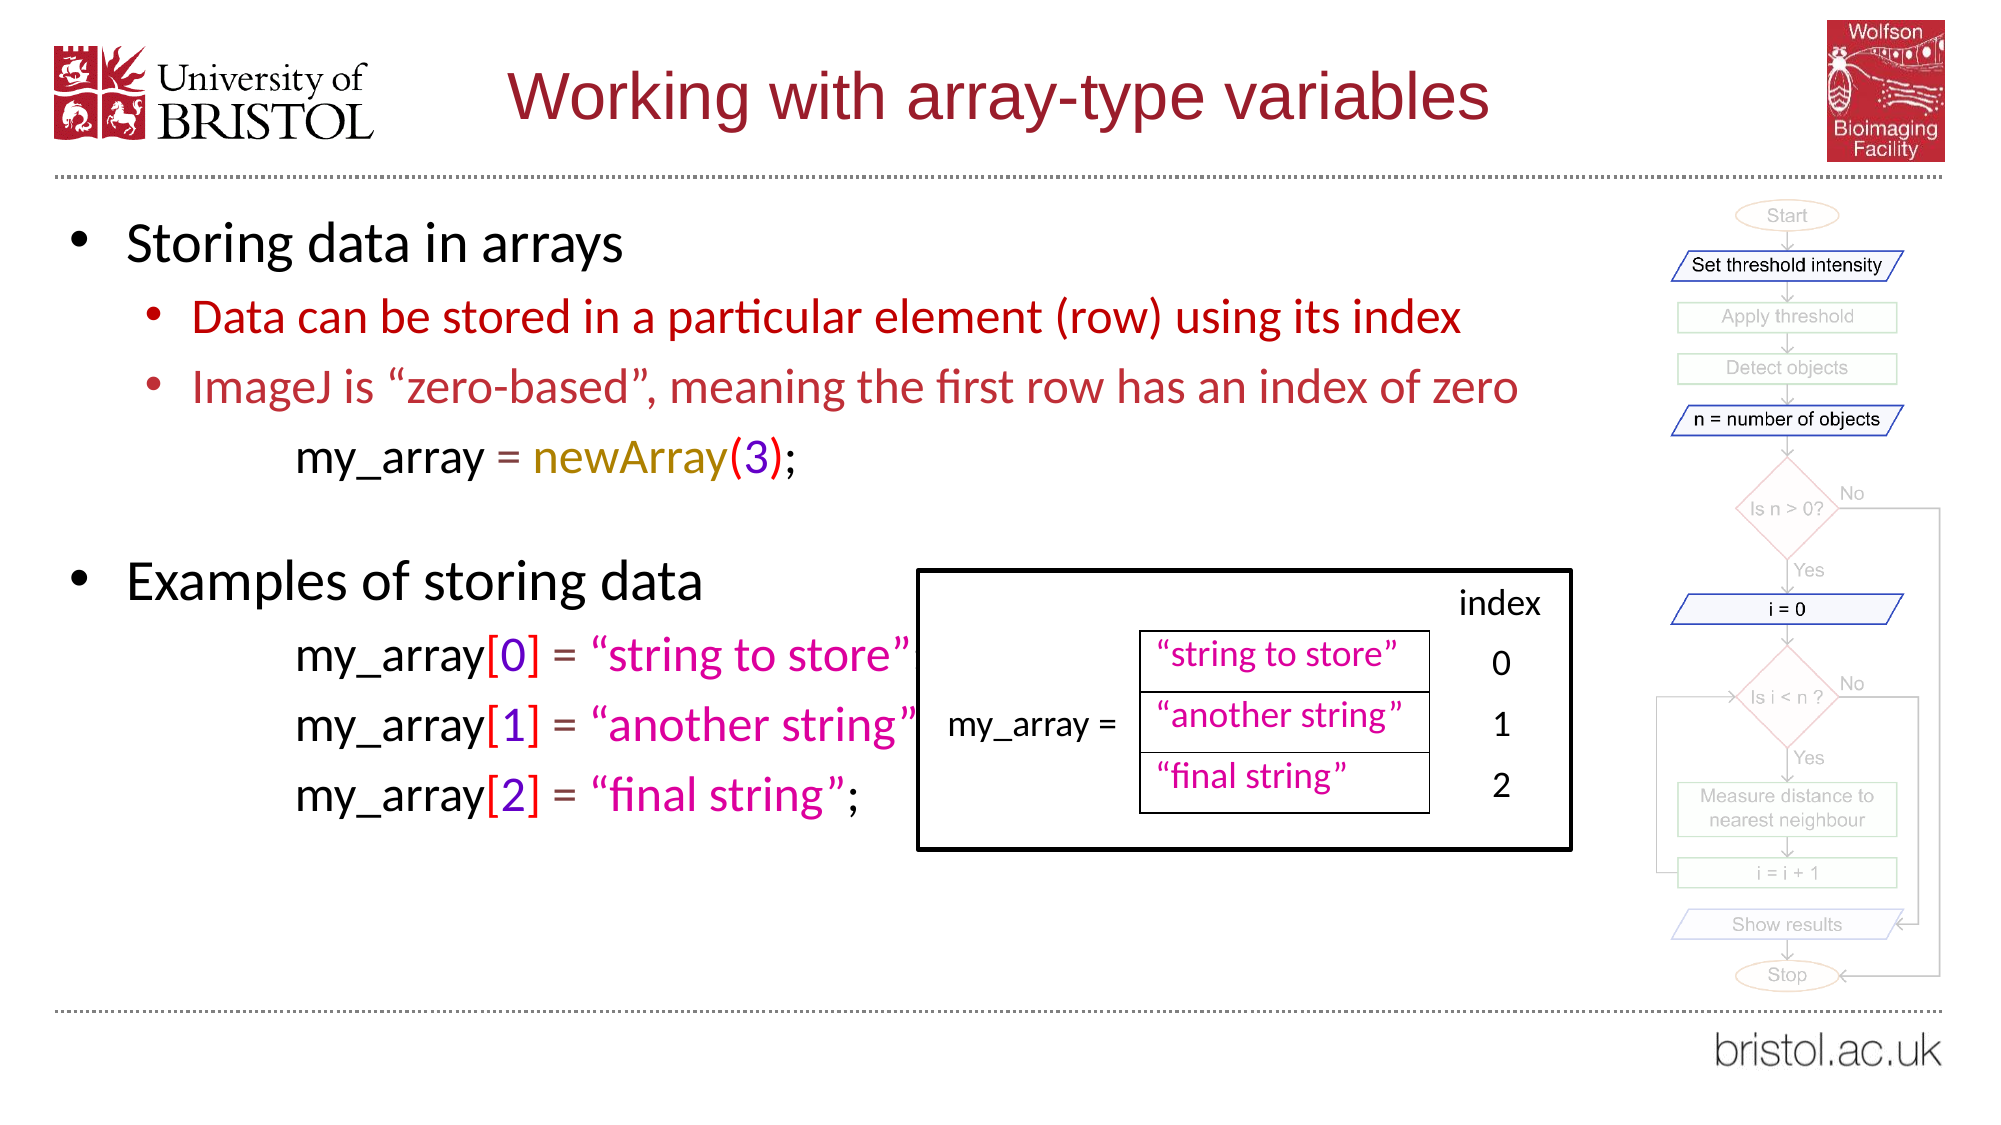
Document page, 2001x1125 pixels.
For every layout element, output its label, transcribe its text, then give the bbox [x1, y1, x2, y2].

text_box 1 [1477, 691, 1648, 752]
picture [1700, 1023, 1945, 1080]
picture [1653, 195, 1941, 993]
text_box my_array = [932, 691, 1141, 752]
title Working with array-type variables [396, 41, 1604, 140]
list Storing data in arrays Data can be stored in a particular element (row) using its index ImageJ is “zero-based”, meaning the first row has an index of zero my_array = newArray(3); Examples of storing data my_array[0] = “string to store”; my_array[1] = “another string”; my_array[2] = “final string”; [55, 196, 1945, 1005]
text_box [916, 568, 1573, 852]
picture [1827, 20, 1945, 162]
text_box 0 [1477, 630, 1648, 691]
text_box index [1444, 570, 1619, 631]
picture [54, 46, 374, 140]
table_cell “final string” [1141, 753, 1429, 812]
table_cell “another string” [1141, 693, 1429, 752]
table_header “string to store” [1141, 632, 1429, 691]
text_box 2 [1477, 752, 1648, 813]
